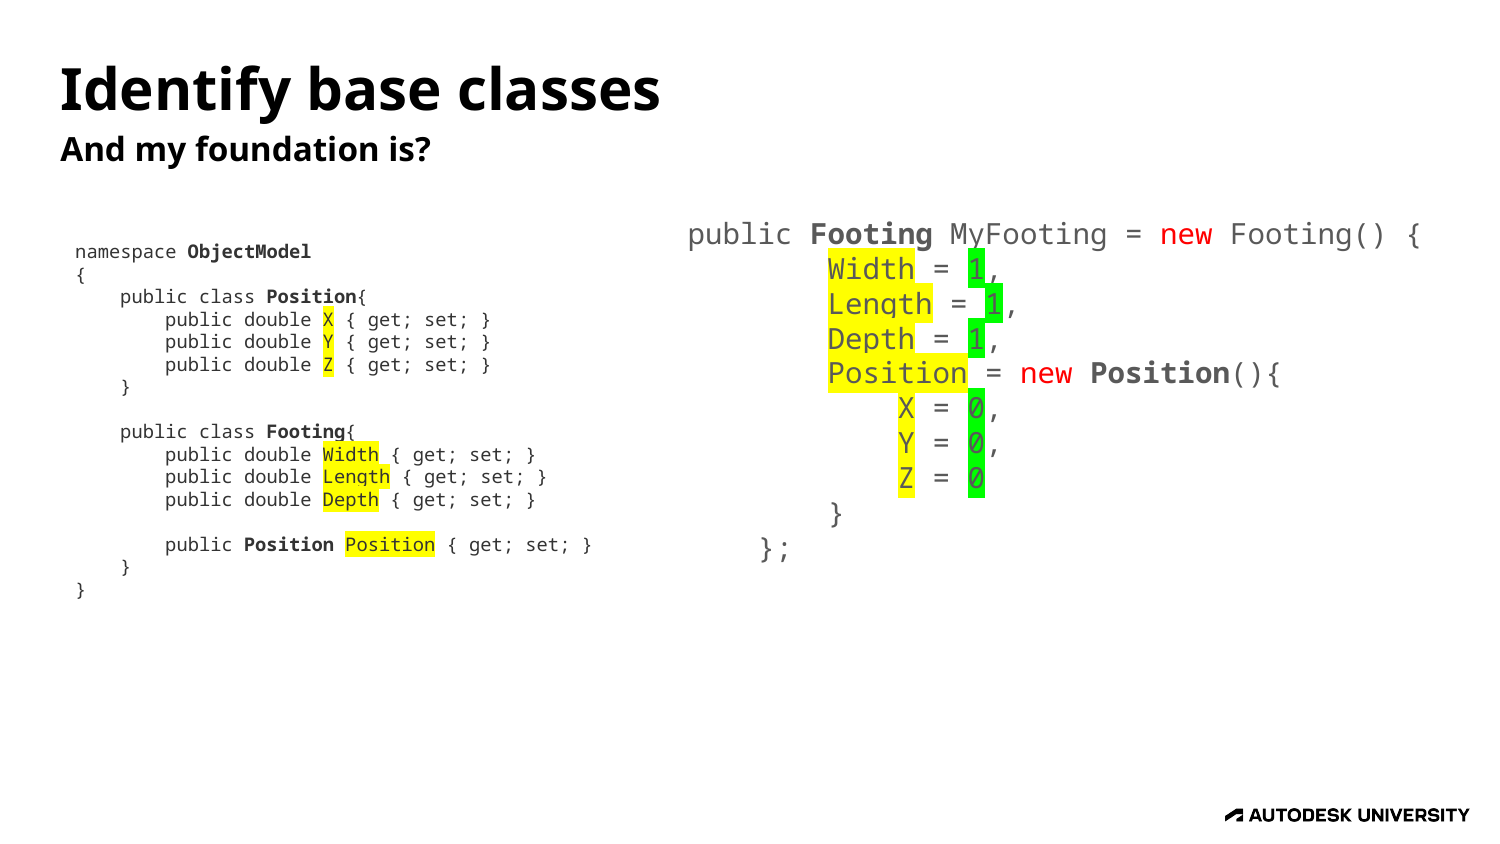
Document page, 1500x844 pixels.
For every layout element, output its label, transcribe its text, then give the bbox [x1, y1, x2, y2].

title Identify base classes [60, 60, 1440, 126]
text_box public Footing MyFooting = new Footing() { Width = 1, Length = 1, Depth = 1, Position = new Position(){ X = 0, Y = 0, Z = 0 } }; [672, 207, 1500, 572]
picture [1225, 808, 1470, 822]
text_box namespace ObjectModel { public class Position{ public double X { get; set; } public double Y { get; set; } public double Z { get; set; } } public class Footing{ public double Width { get; set; } public double Length { get; set; } public double Depth { get; set; } public Position Position { get; set; } } } [60, 232, 665, 608]
list And my foundation is? [60, 127, 1440, 169]
